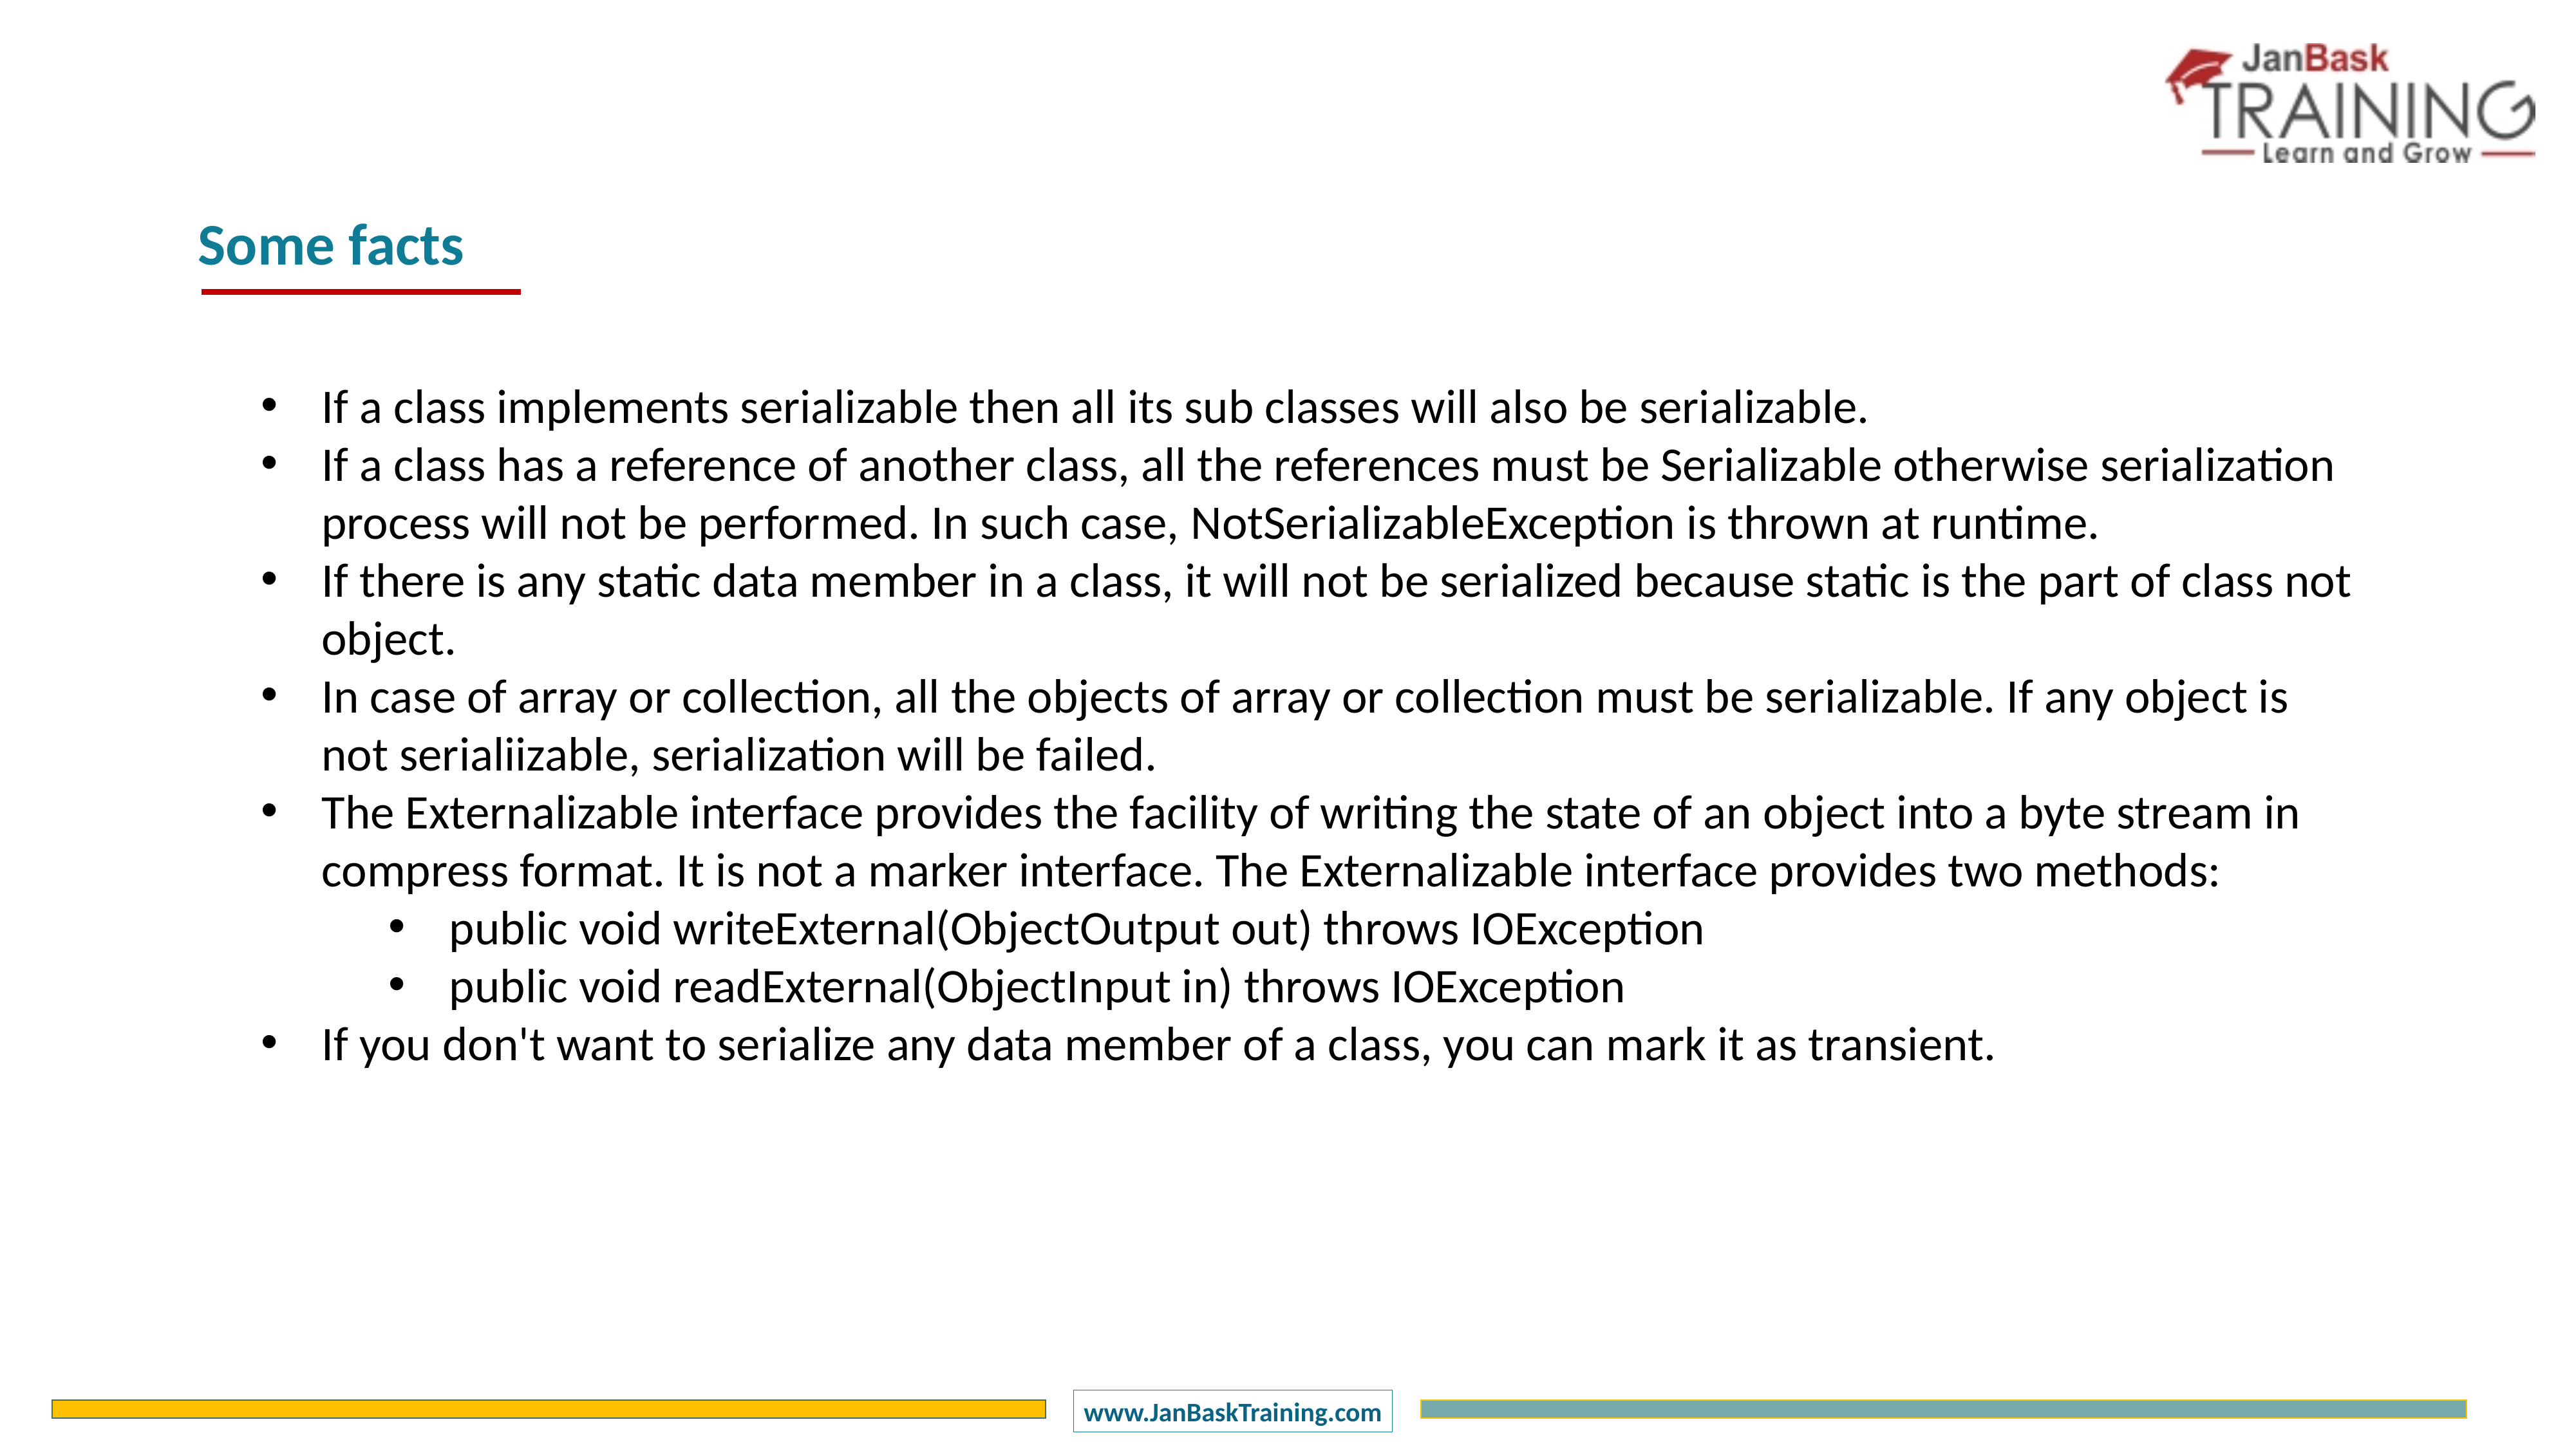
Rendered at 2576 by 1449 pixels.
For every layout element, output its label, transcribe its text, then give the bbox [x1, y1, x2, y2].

text_box If a class implements serializable then all its sub classes will also be serializable. If a class has a reference of another class, all the references must be Serializable otherwise serialization process will not be performed. In such case, NotSerializableException is thrown at runtime. If there is any static data member in a class, it will not be serialized because static is the part of class not object. In case of array or collection, all the objects of array or collection must be serializable. If any object is not serialiizable, serialization will be failed. The Externalizable interface provides the facility of writing the state of an object into a byte stream in compress format. It is not a marker interface. The Externalizable interface provides two methods: public void writeExternal(ObjectOutput out) throws IOException public void readExternal(ObjectInput in) throws IOException If you don't want to serialize any data member of a class, you can mark it as transient. [256, 370, 2367, 1075]
picture [2165, 43, 2535, 163]
text_box Some facts [193, 201, 2000, 282]
